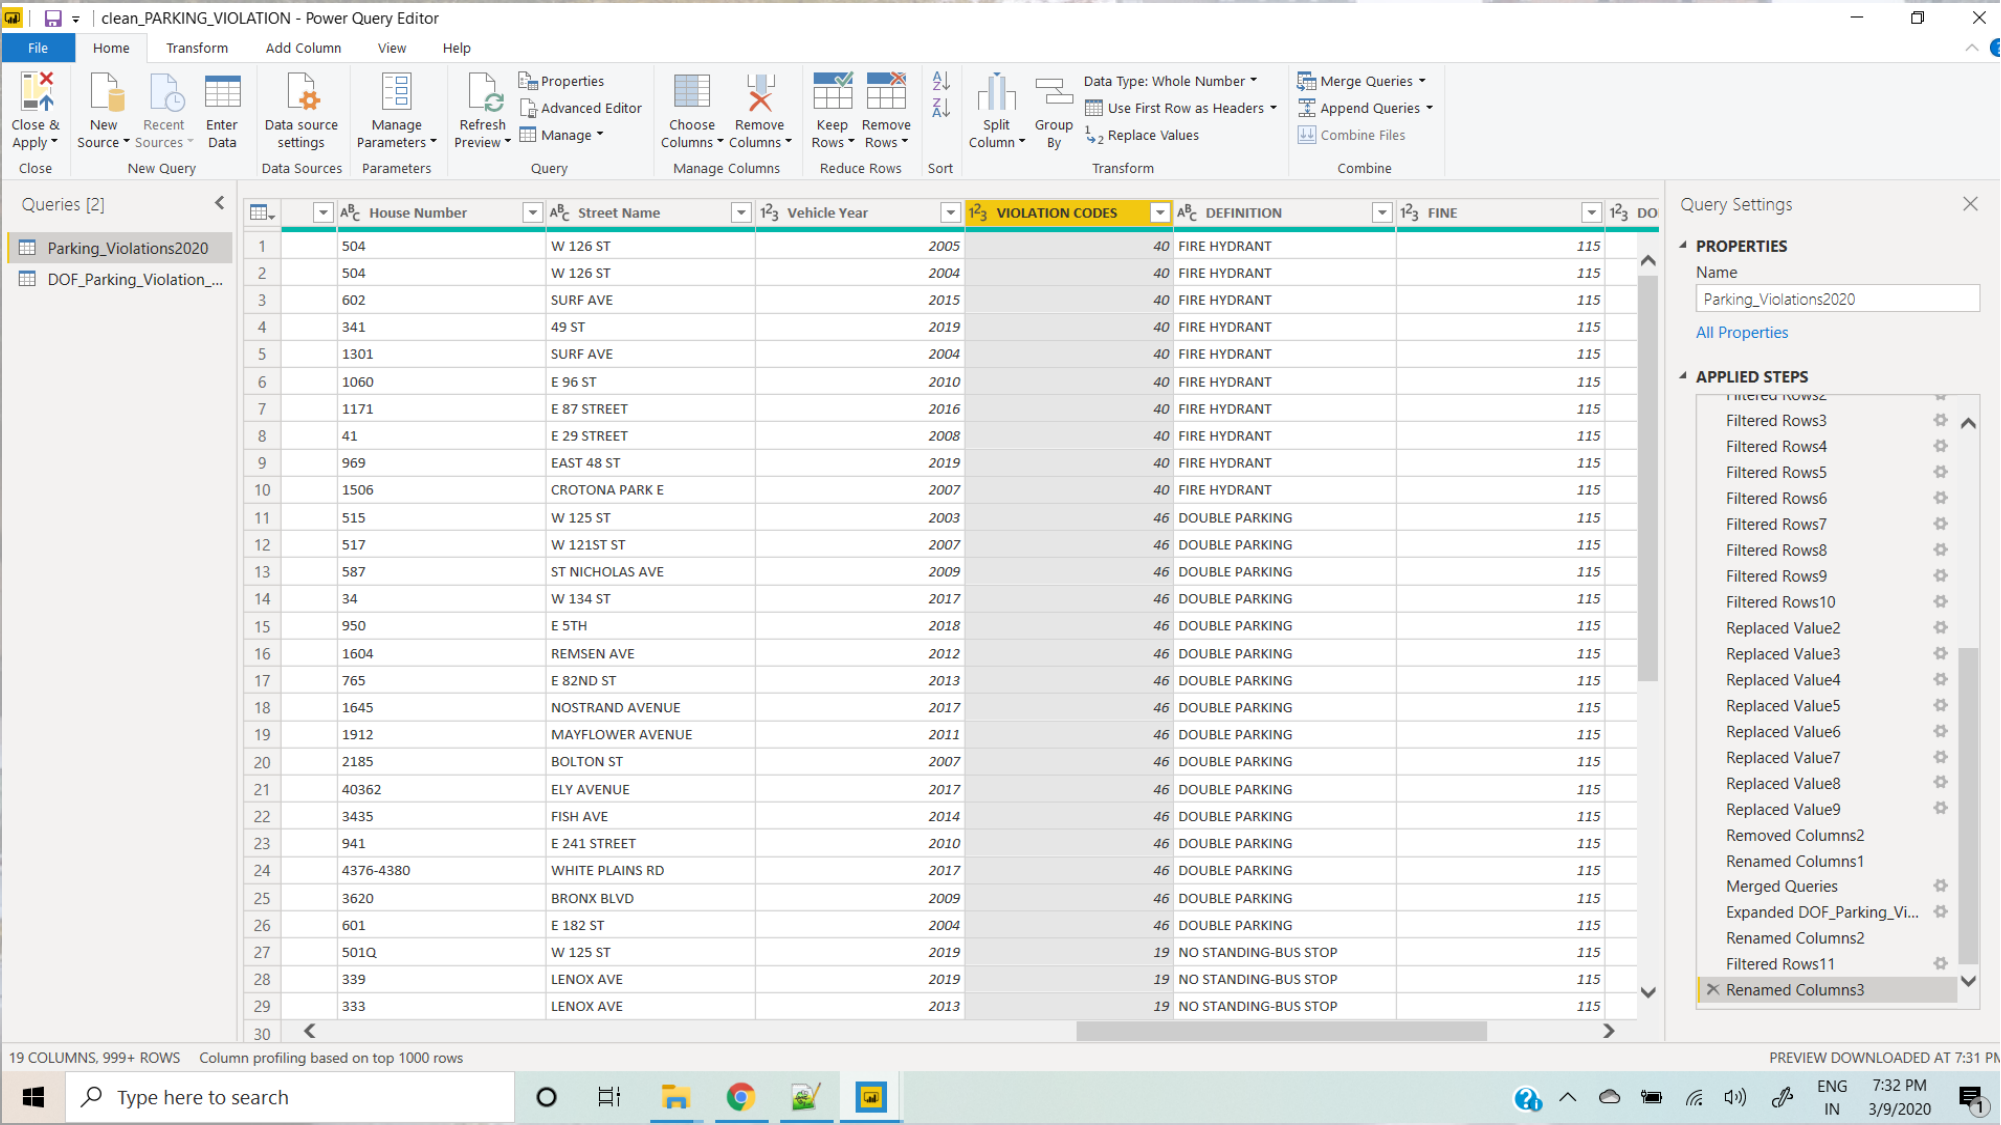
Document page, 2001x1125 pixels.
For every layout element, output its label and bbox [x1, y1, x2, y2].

list [2, 3, 2000, 1123]
